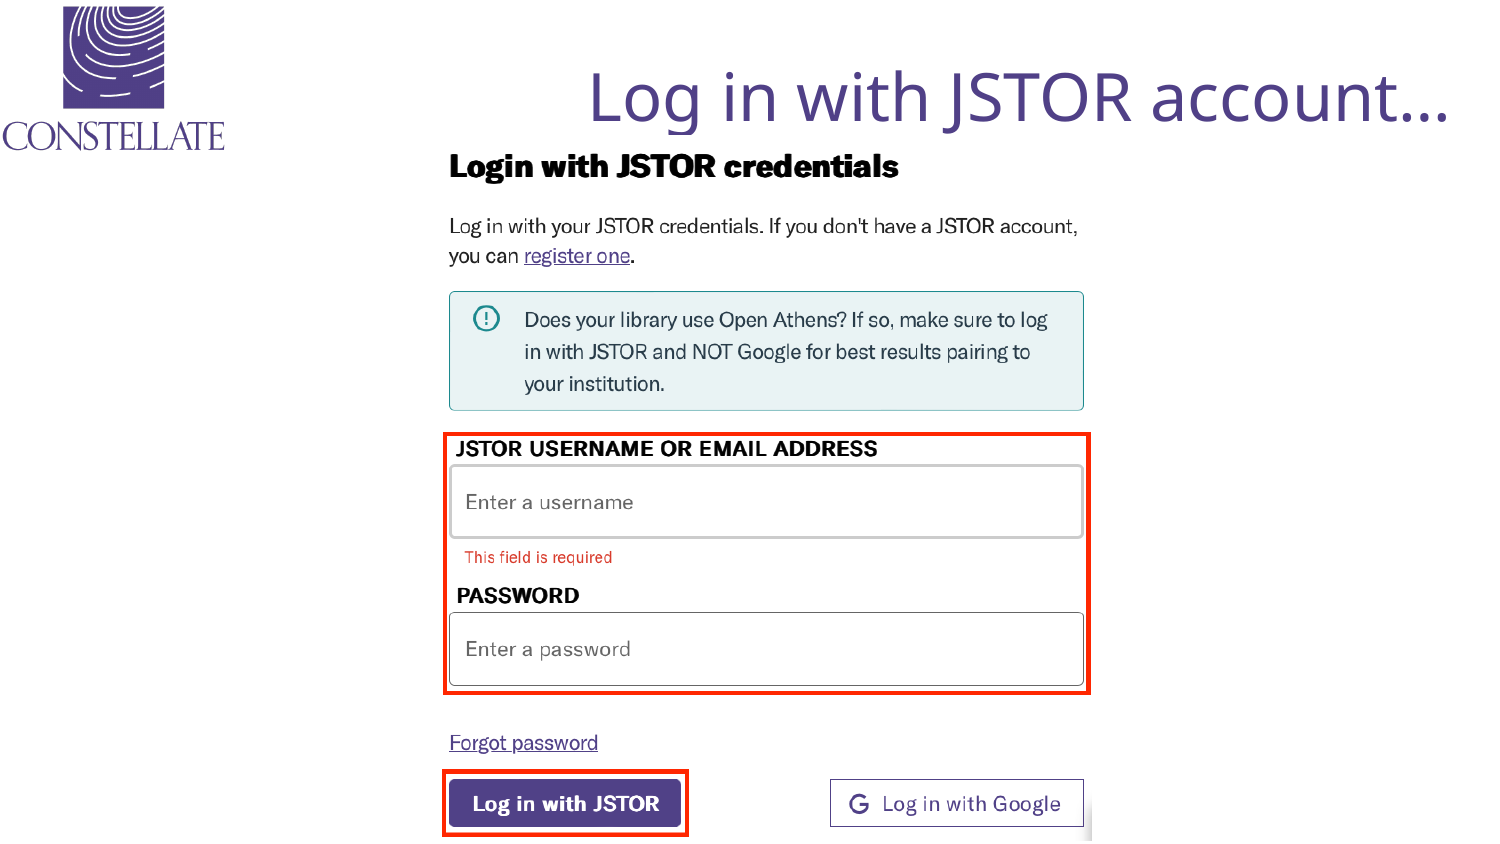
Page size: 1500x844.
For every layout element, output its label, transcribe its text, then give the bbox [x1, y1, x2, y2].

text_box Log in with JSTOR account… [572, 0, 1500, 88]
picture [0, 4, 228, 153]
picture [437, 135, 1093, 841]
